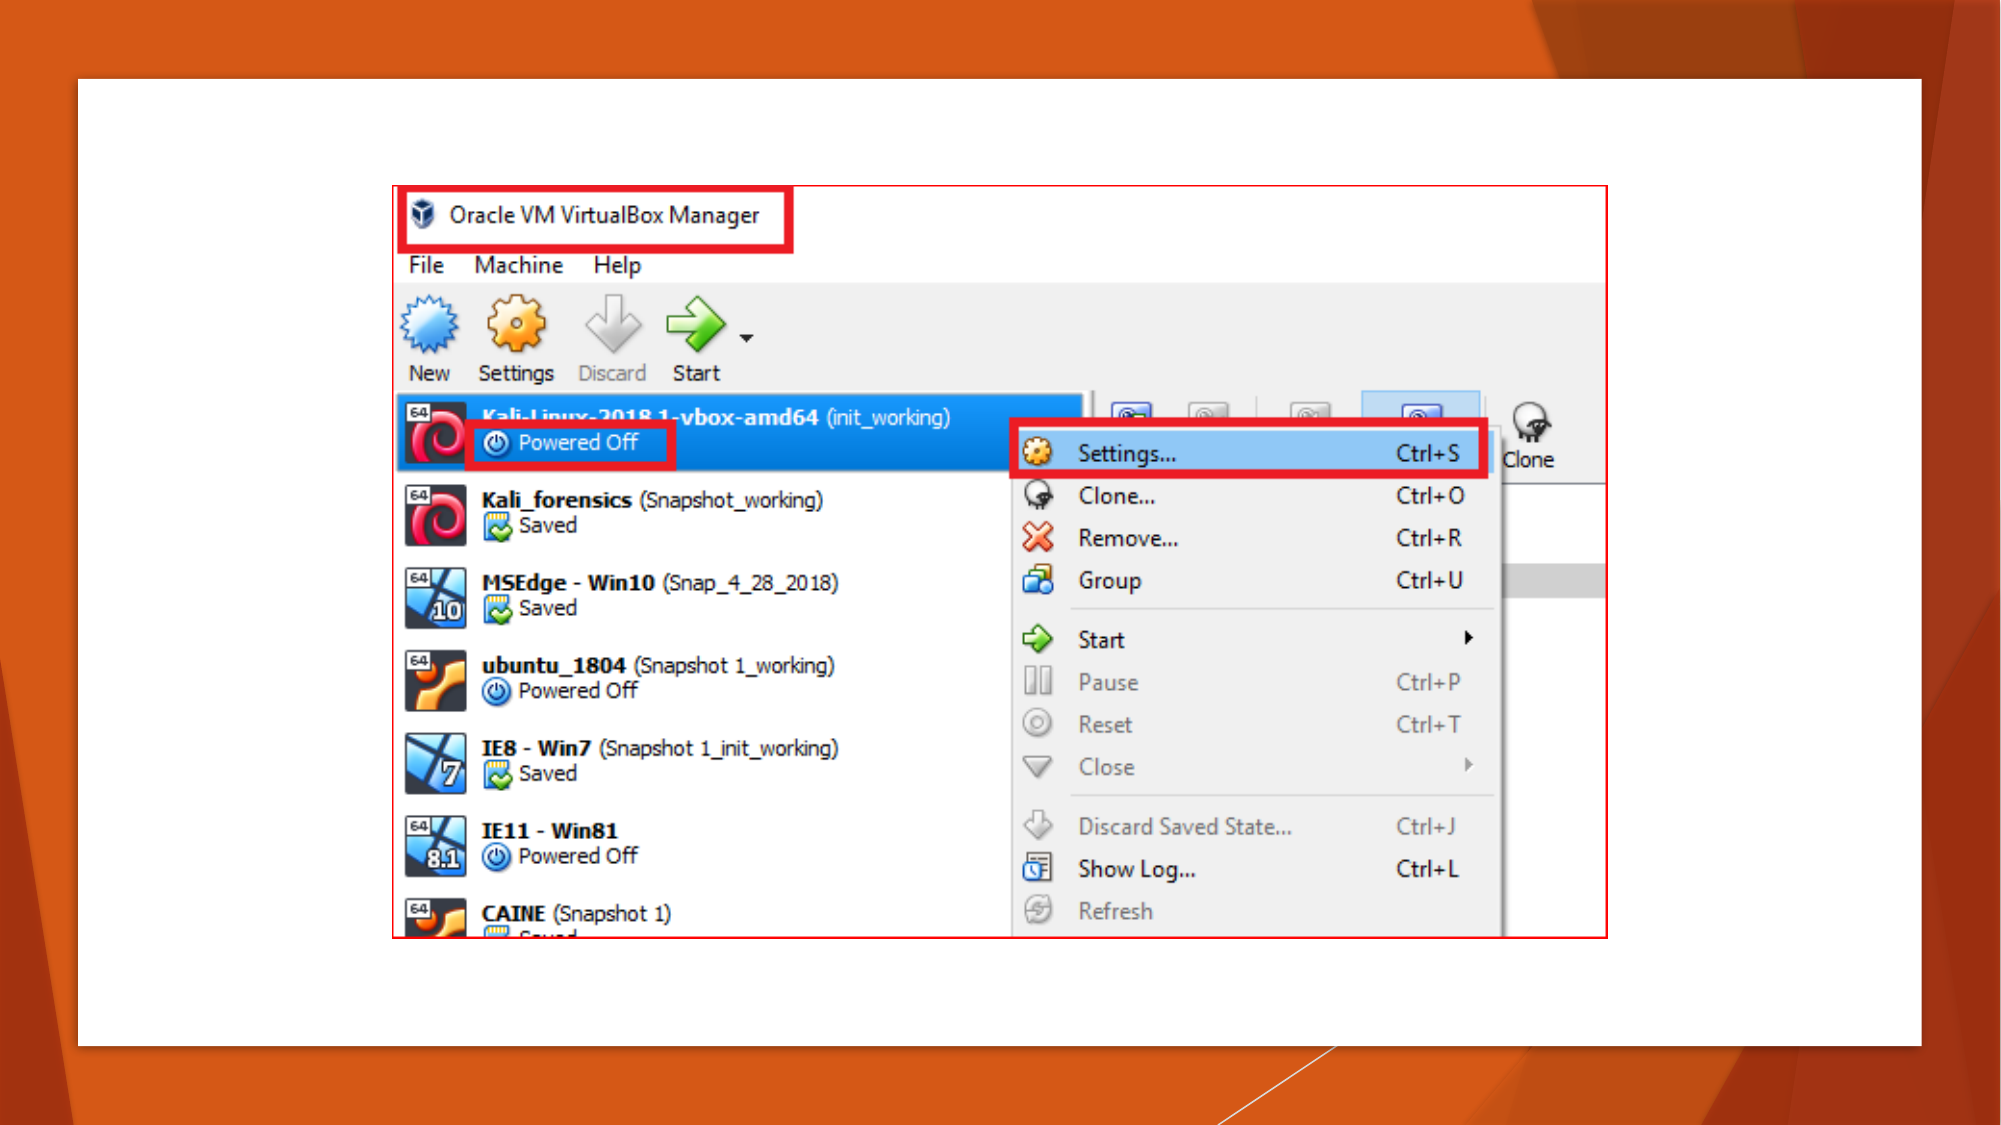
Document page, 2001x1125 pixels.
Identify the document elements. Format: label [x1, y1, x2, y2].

picture [392, 185, 1608, 940]
text_box [0, 0, 2000, 1125]
